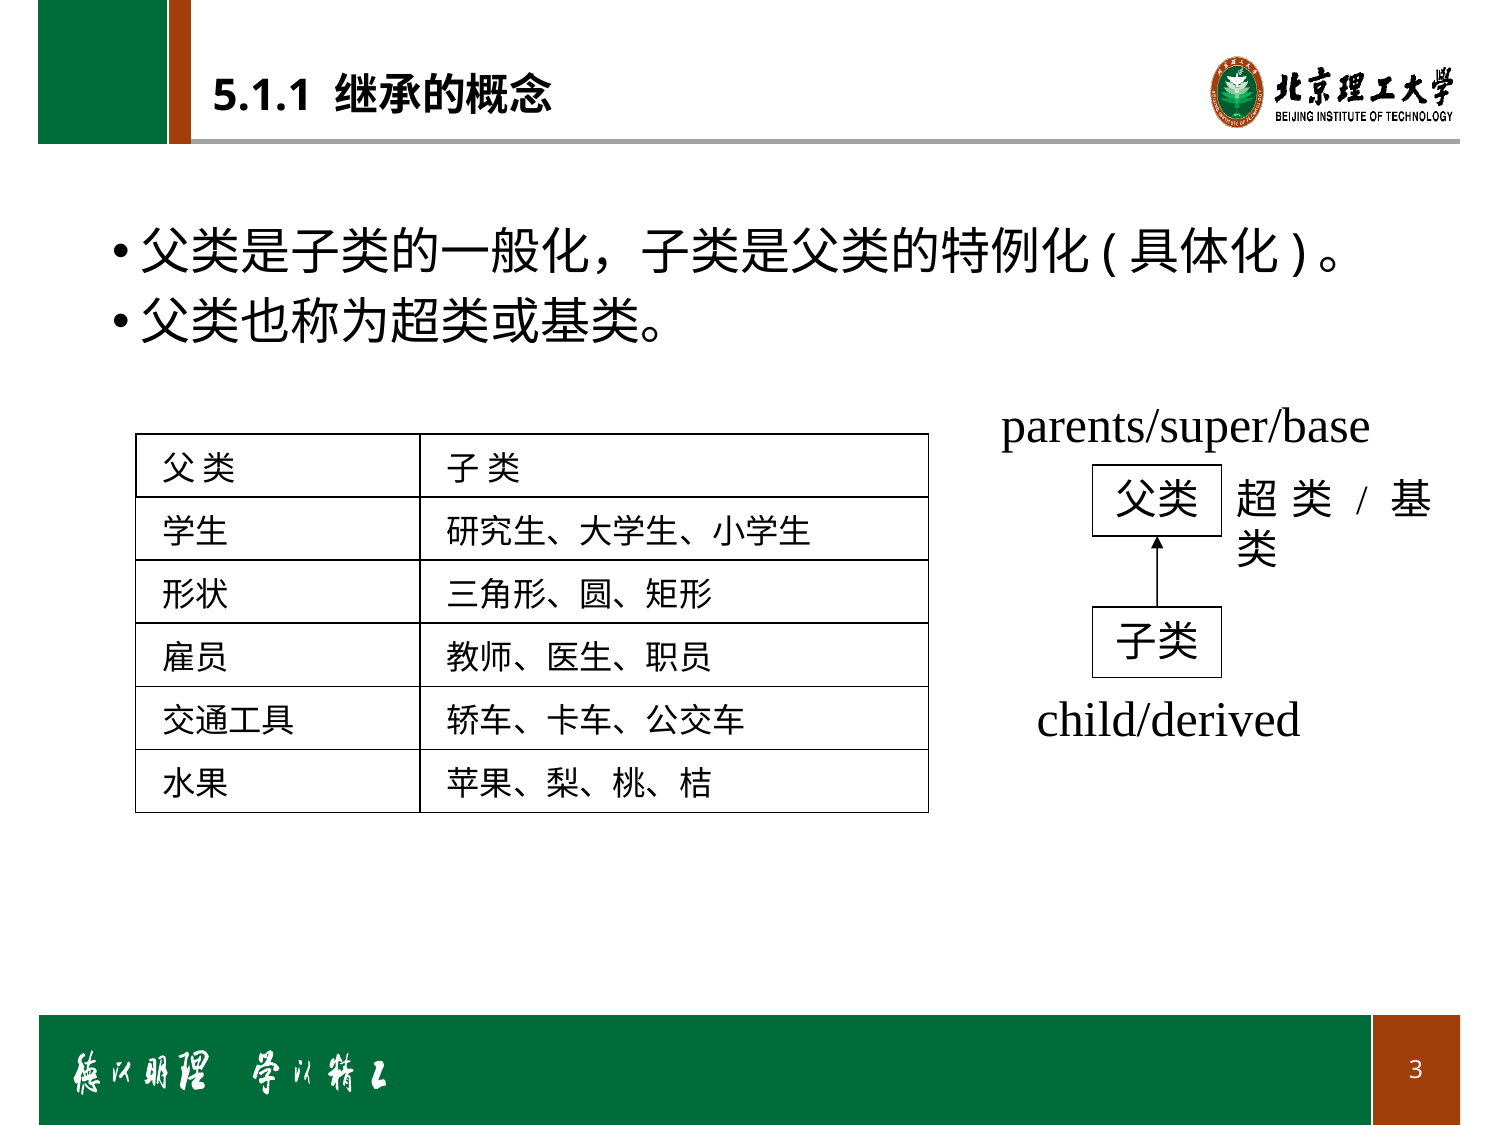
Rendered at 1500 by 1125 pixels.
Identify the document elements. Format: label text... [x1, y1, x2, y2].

table_cell 学生 [136, 498, 419, 559]
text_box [1092, 465, 1448, 678]
table_cell 轿车、卡车、公交车 [421, 687, 928, 749]
table_header 父 类 [137, 435, 419, 496]
text_box parents/super/base [986, 385, 1387, 460]
table_cell 苹果、梨、桃、桔 [421, 750, 928, 812]
title 5.1.1 继承的概念 [197, 64, 1262, 128]
table_cell 三角形、圆、矩形 [421, 561, 928, 622]
picture [1210, 56, 1453, 128]
table_cell 交通工具 [136, 687, 419, 749]
table_cell 研究生、大学生、小学生 [421, 498, 928, 559]
table_cell 雇员 [136, 624, 419, 686]
table_cell 水果 [136, 750, 419, 812]
table_cell 教师、医生、职员 [421, 624, 928, 686]
list 父类是子类的一般化，子类是父类的特例化(具体化)。 父类也称为超类或基类。 [97, 219, 1448, 362]
table_cell 形状 [136, 561, 419, 622]
table_header 子 类 [421, 435, 928, 496]
text_box child/derived [1021, 678, 1372, 754]
